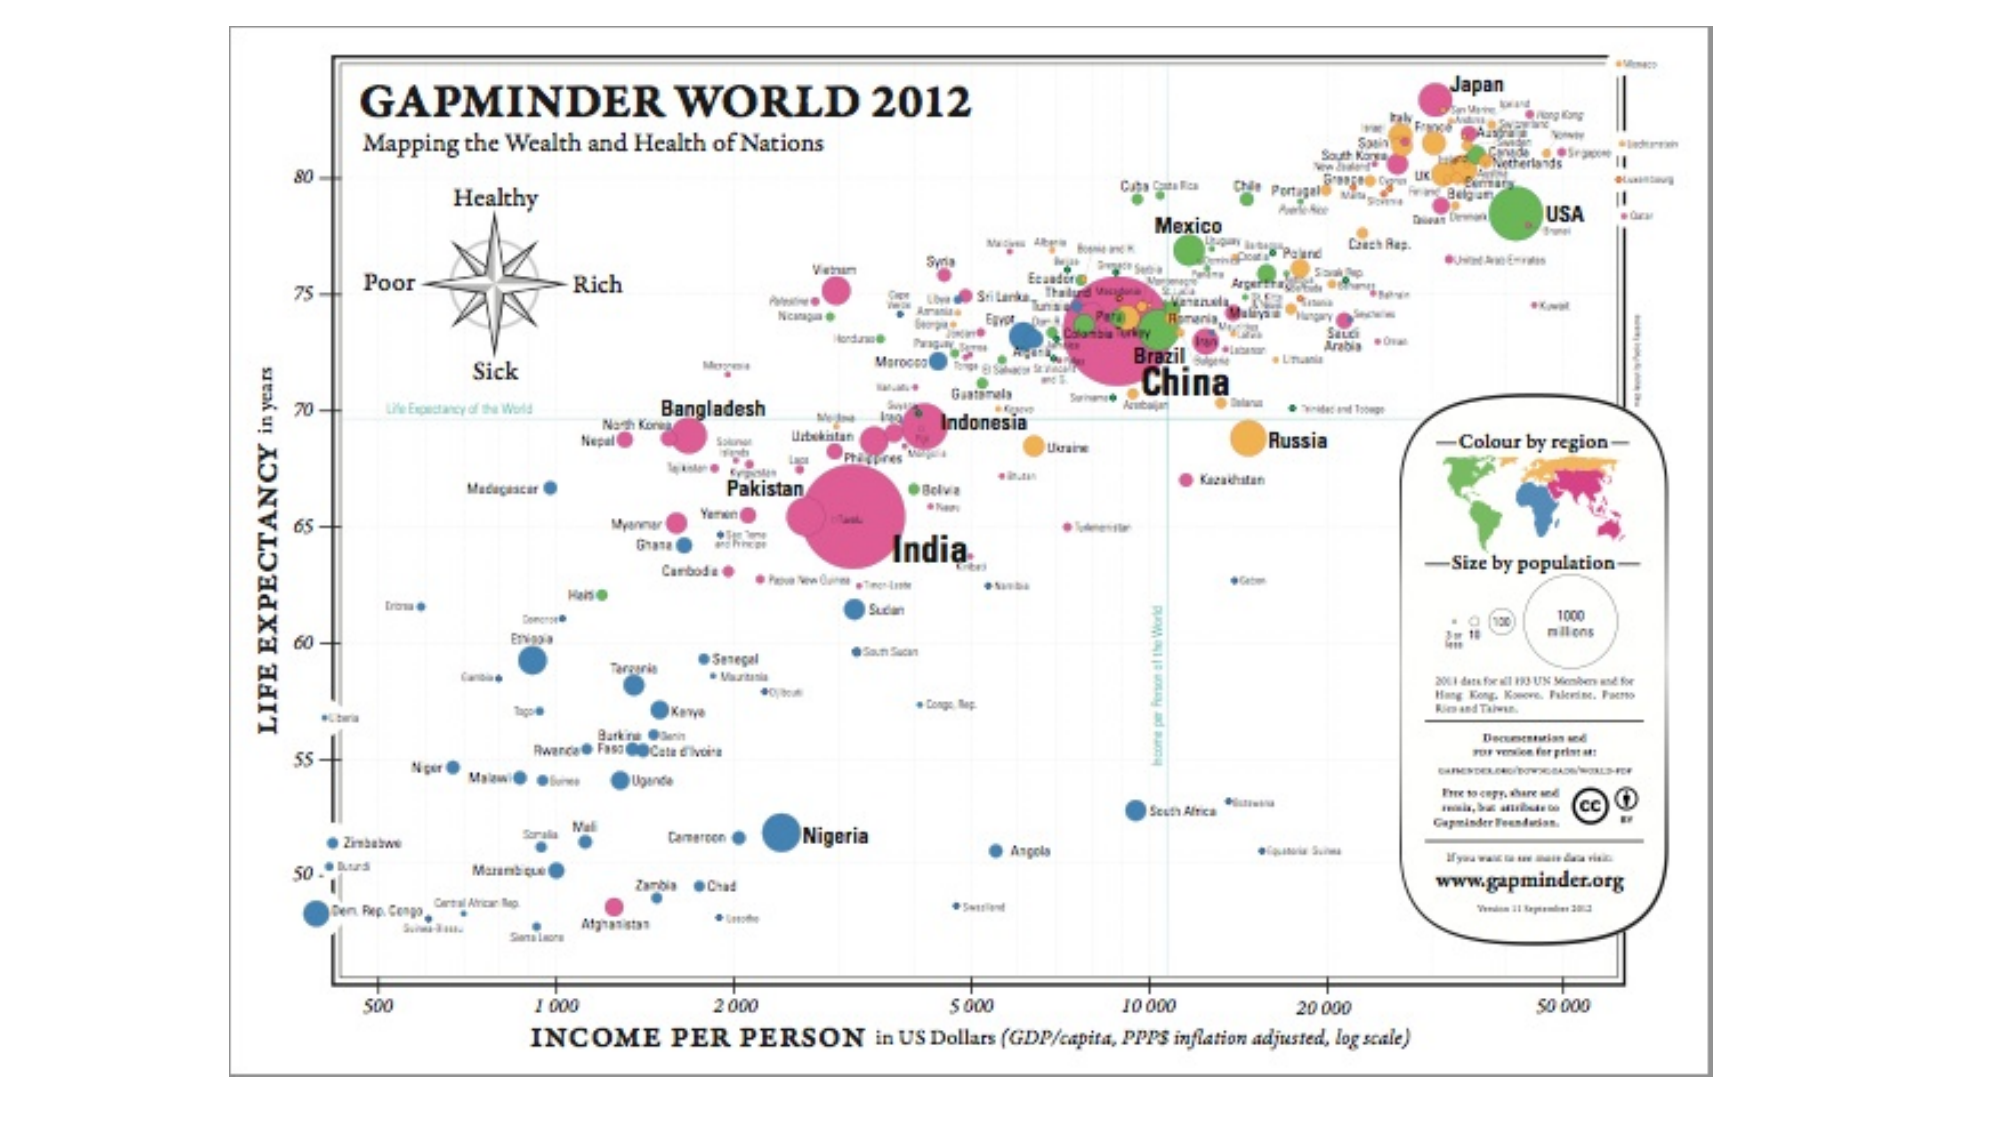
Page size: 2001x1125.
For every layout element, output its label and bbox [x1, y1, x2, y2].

picture [229, 26, 1713, 1077]
